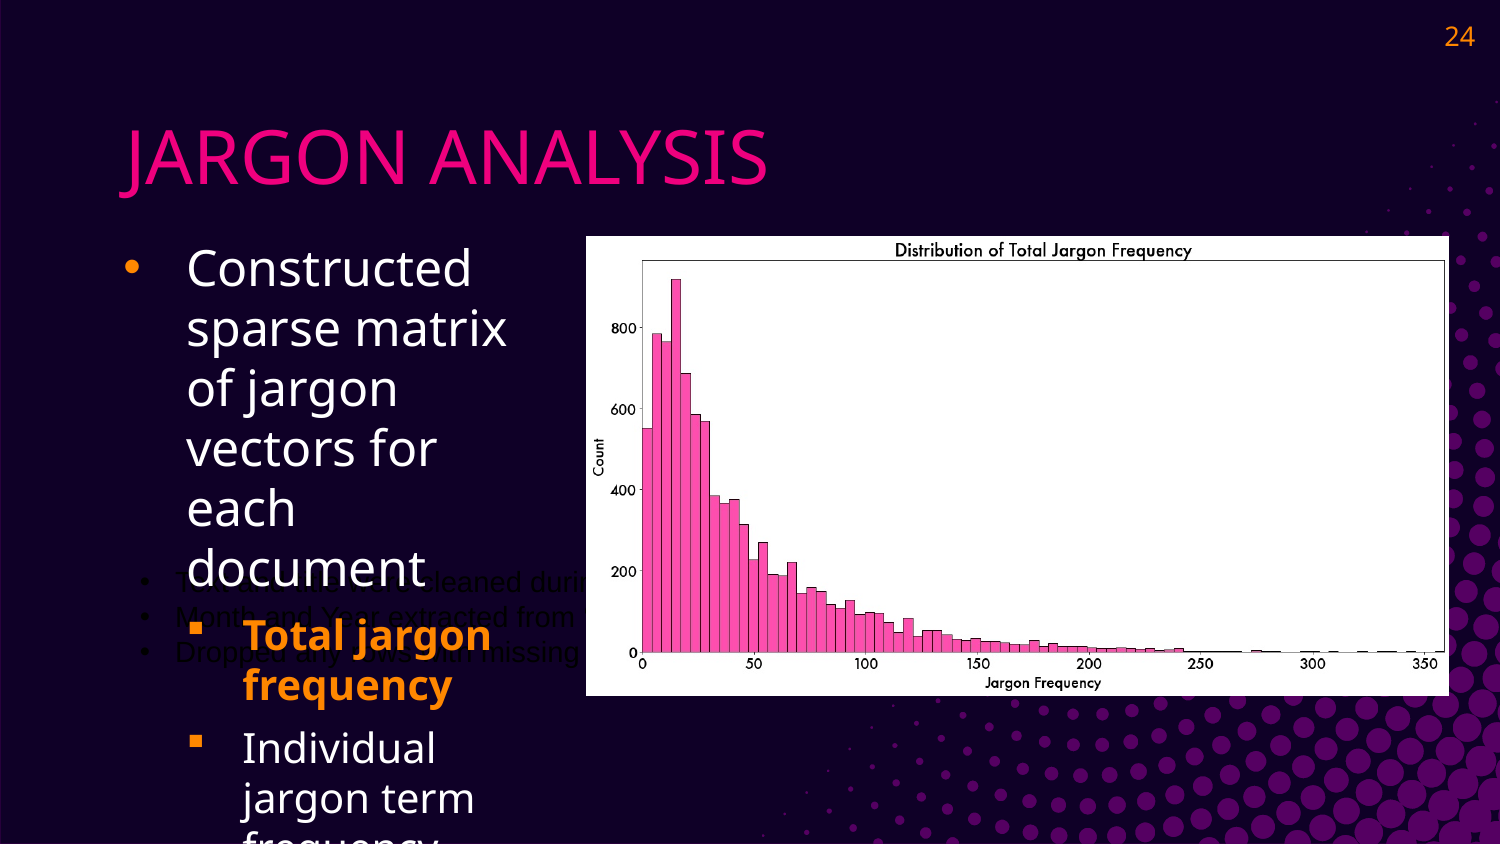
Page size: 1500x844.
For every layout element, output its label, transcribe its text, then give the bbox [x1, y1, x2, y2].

picture [585, 236, 1449, 696]
text_box Constructed sparse matrix of jargon vectors for each document Total jargon frequency Individual jargon term frequency [96, 229, 536, 844]
text_box JARGON ANALYSIS [124, 58, 1317, 200]
text_box Text and title were cleaned during scraping Month and Year extracted from ‘date’ post-scrape Dropped any rows with missing data [536, 556, 1238, 807]
slide_number 24 [1385, 5, 1476, 71]
